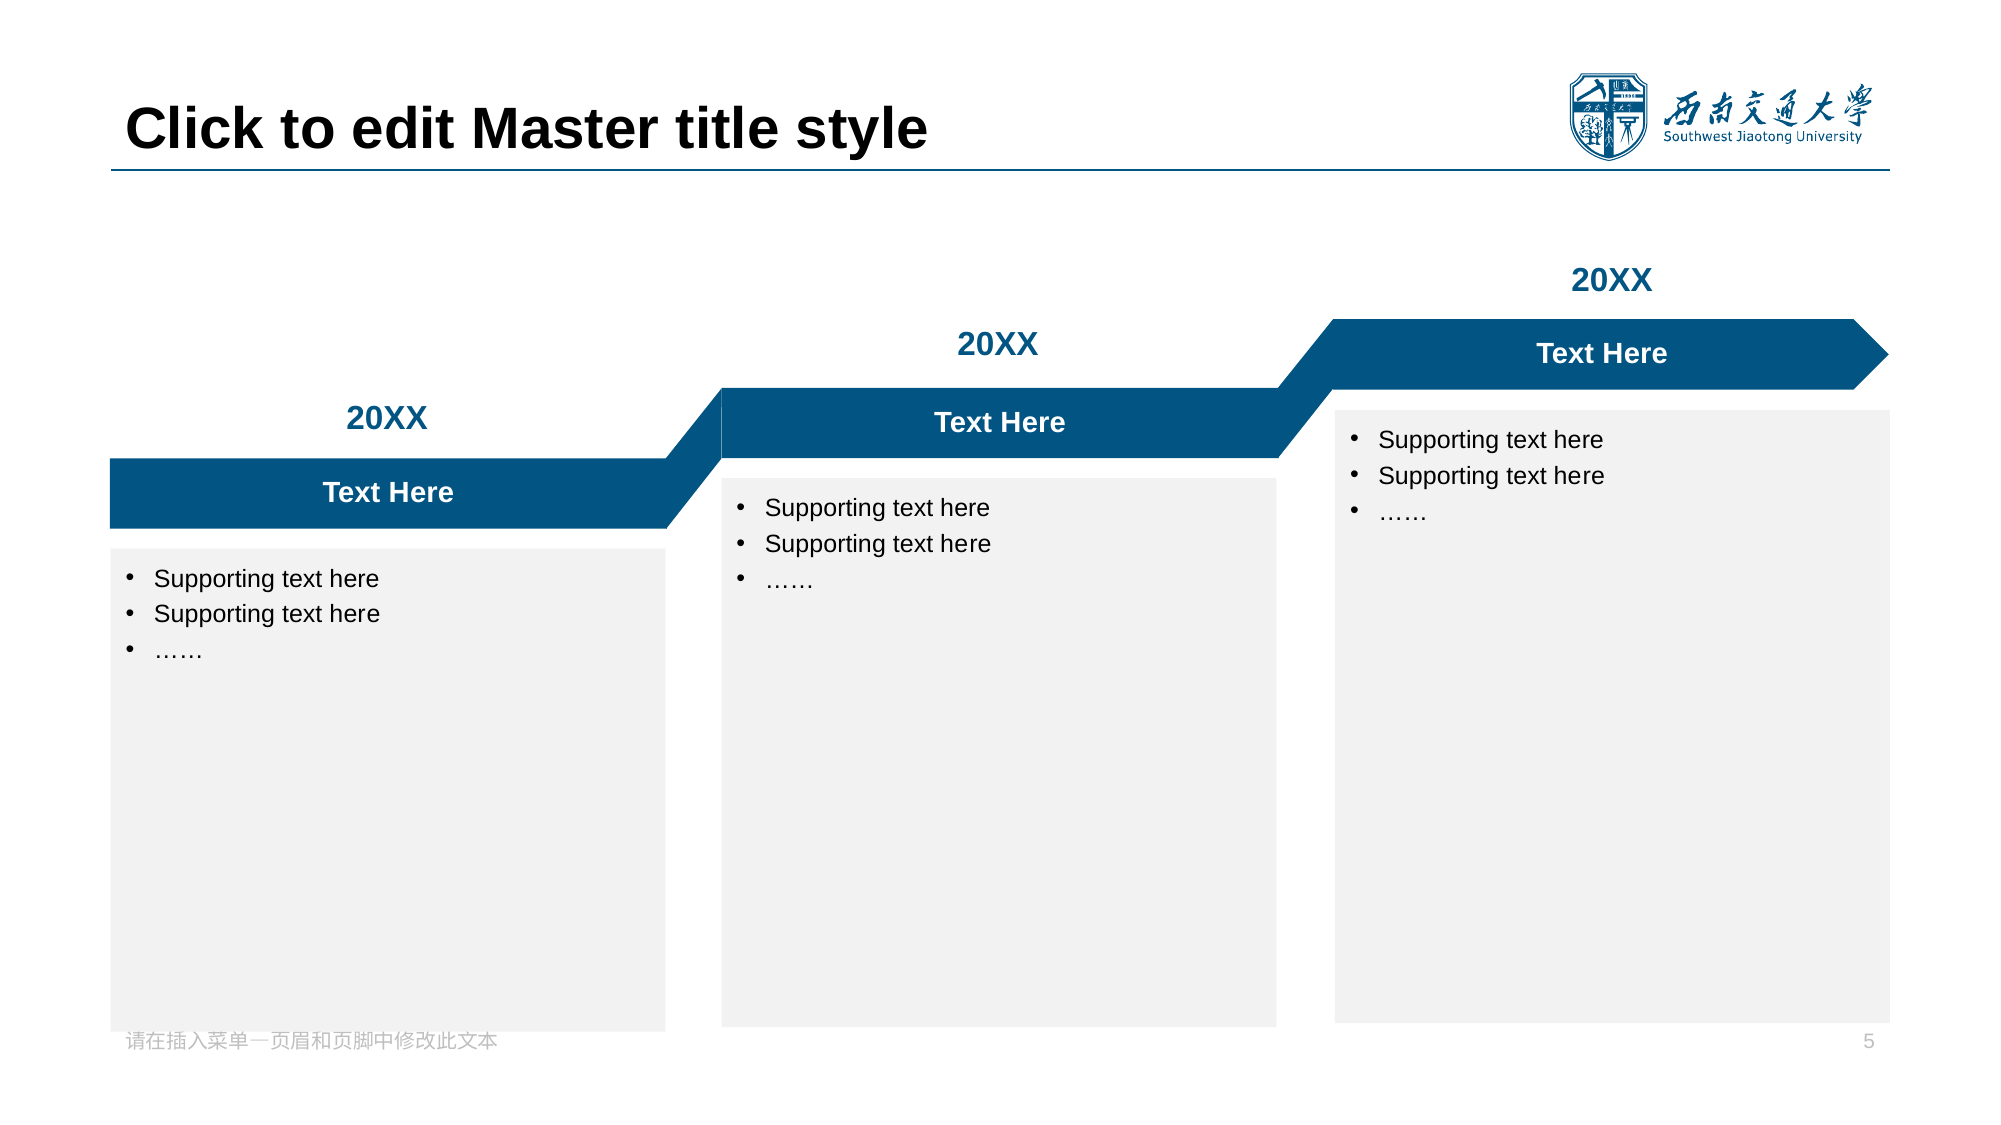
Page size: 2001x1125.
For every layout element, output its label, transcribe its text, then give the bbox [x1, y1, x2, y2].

slide_number 5 [1412, 1032, 1890, 1058]
footer 请在插入菜单—页眉和页脚中修改此文本 [109, 1032, 790, 1058]
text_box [109, 236, 1890, 1032]
title Click to edit Master title style [109, 0, 1890, 169]
